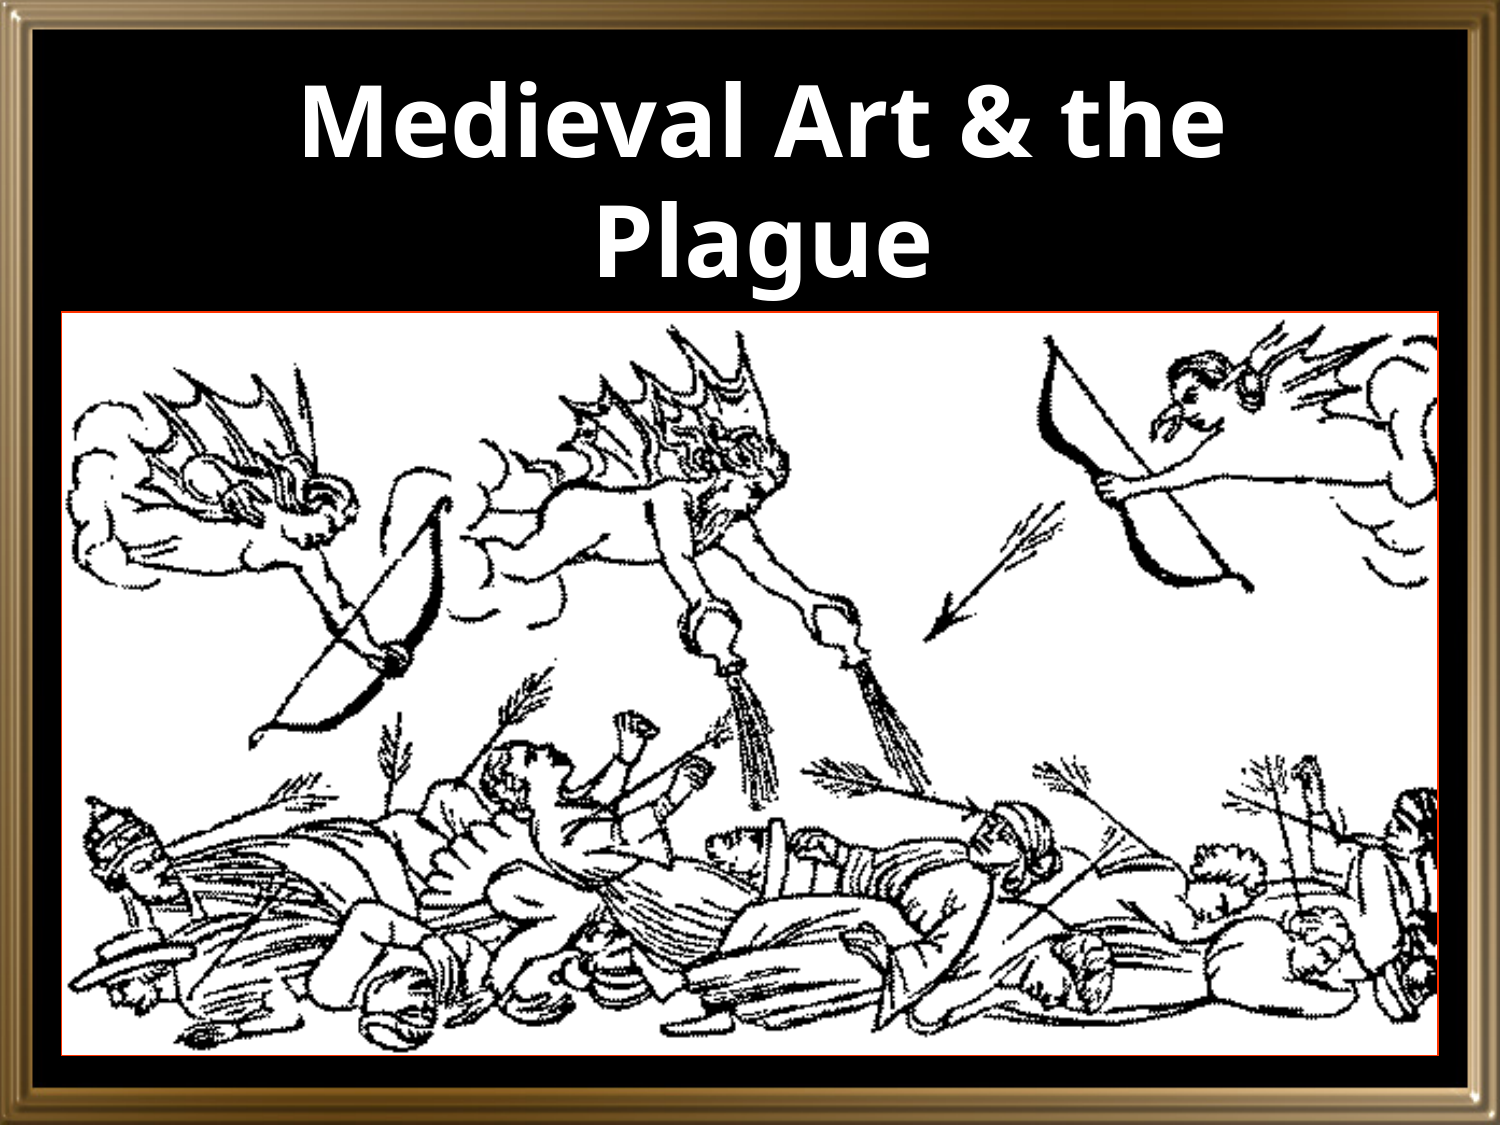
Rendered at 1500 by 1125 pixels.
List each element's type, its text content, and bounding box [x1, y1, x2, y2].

picture [0, 0, 1500, 1125]
text_box Medieval Art & the Plague [162, 49, 1363, 305]
